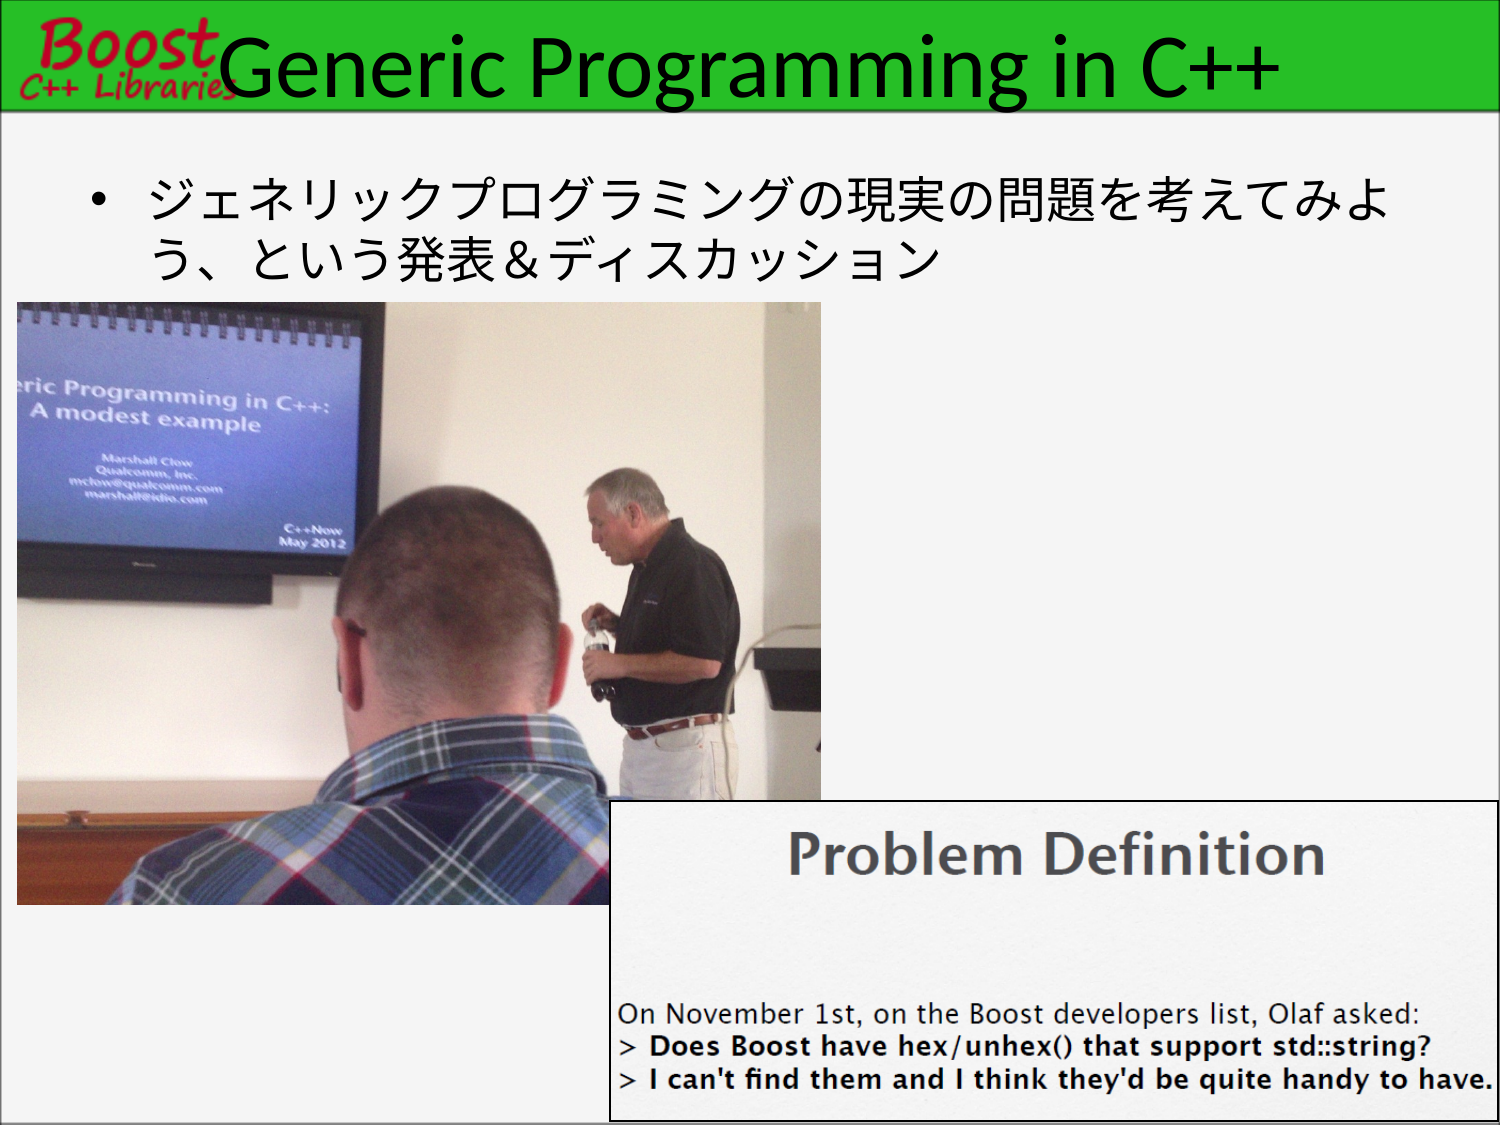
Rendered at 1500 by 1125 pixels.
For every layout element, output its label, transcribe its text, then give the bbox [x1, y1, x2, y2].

title Generic Programming in C++ [75, 7, 1425, 114]
list ジェネリックプログラミングの現実の問題を考えてみよう、という発表＆ディスカッション [75, 160, 1425, 303]
picture [0, 0, 1500, 1125]
